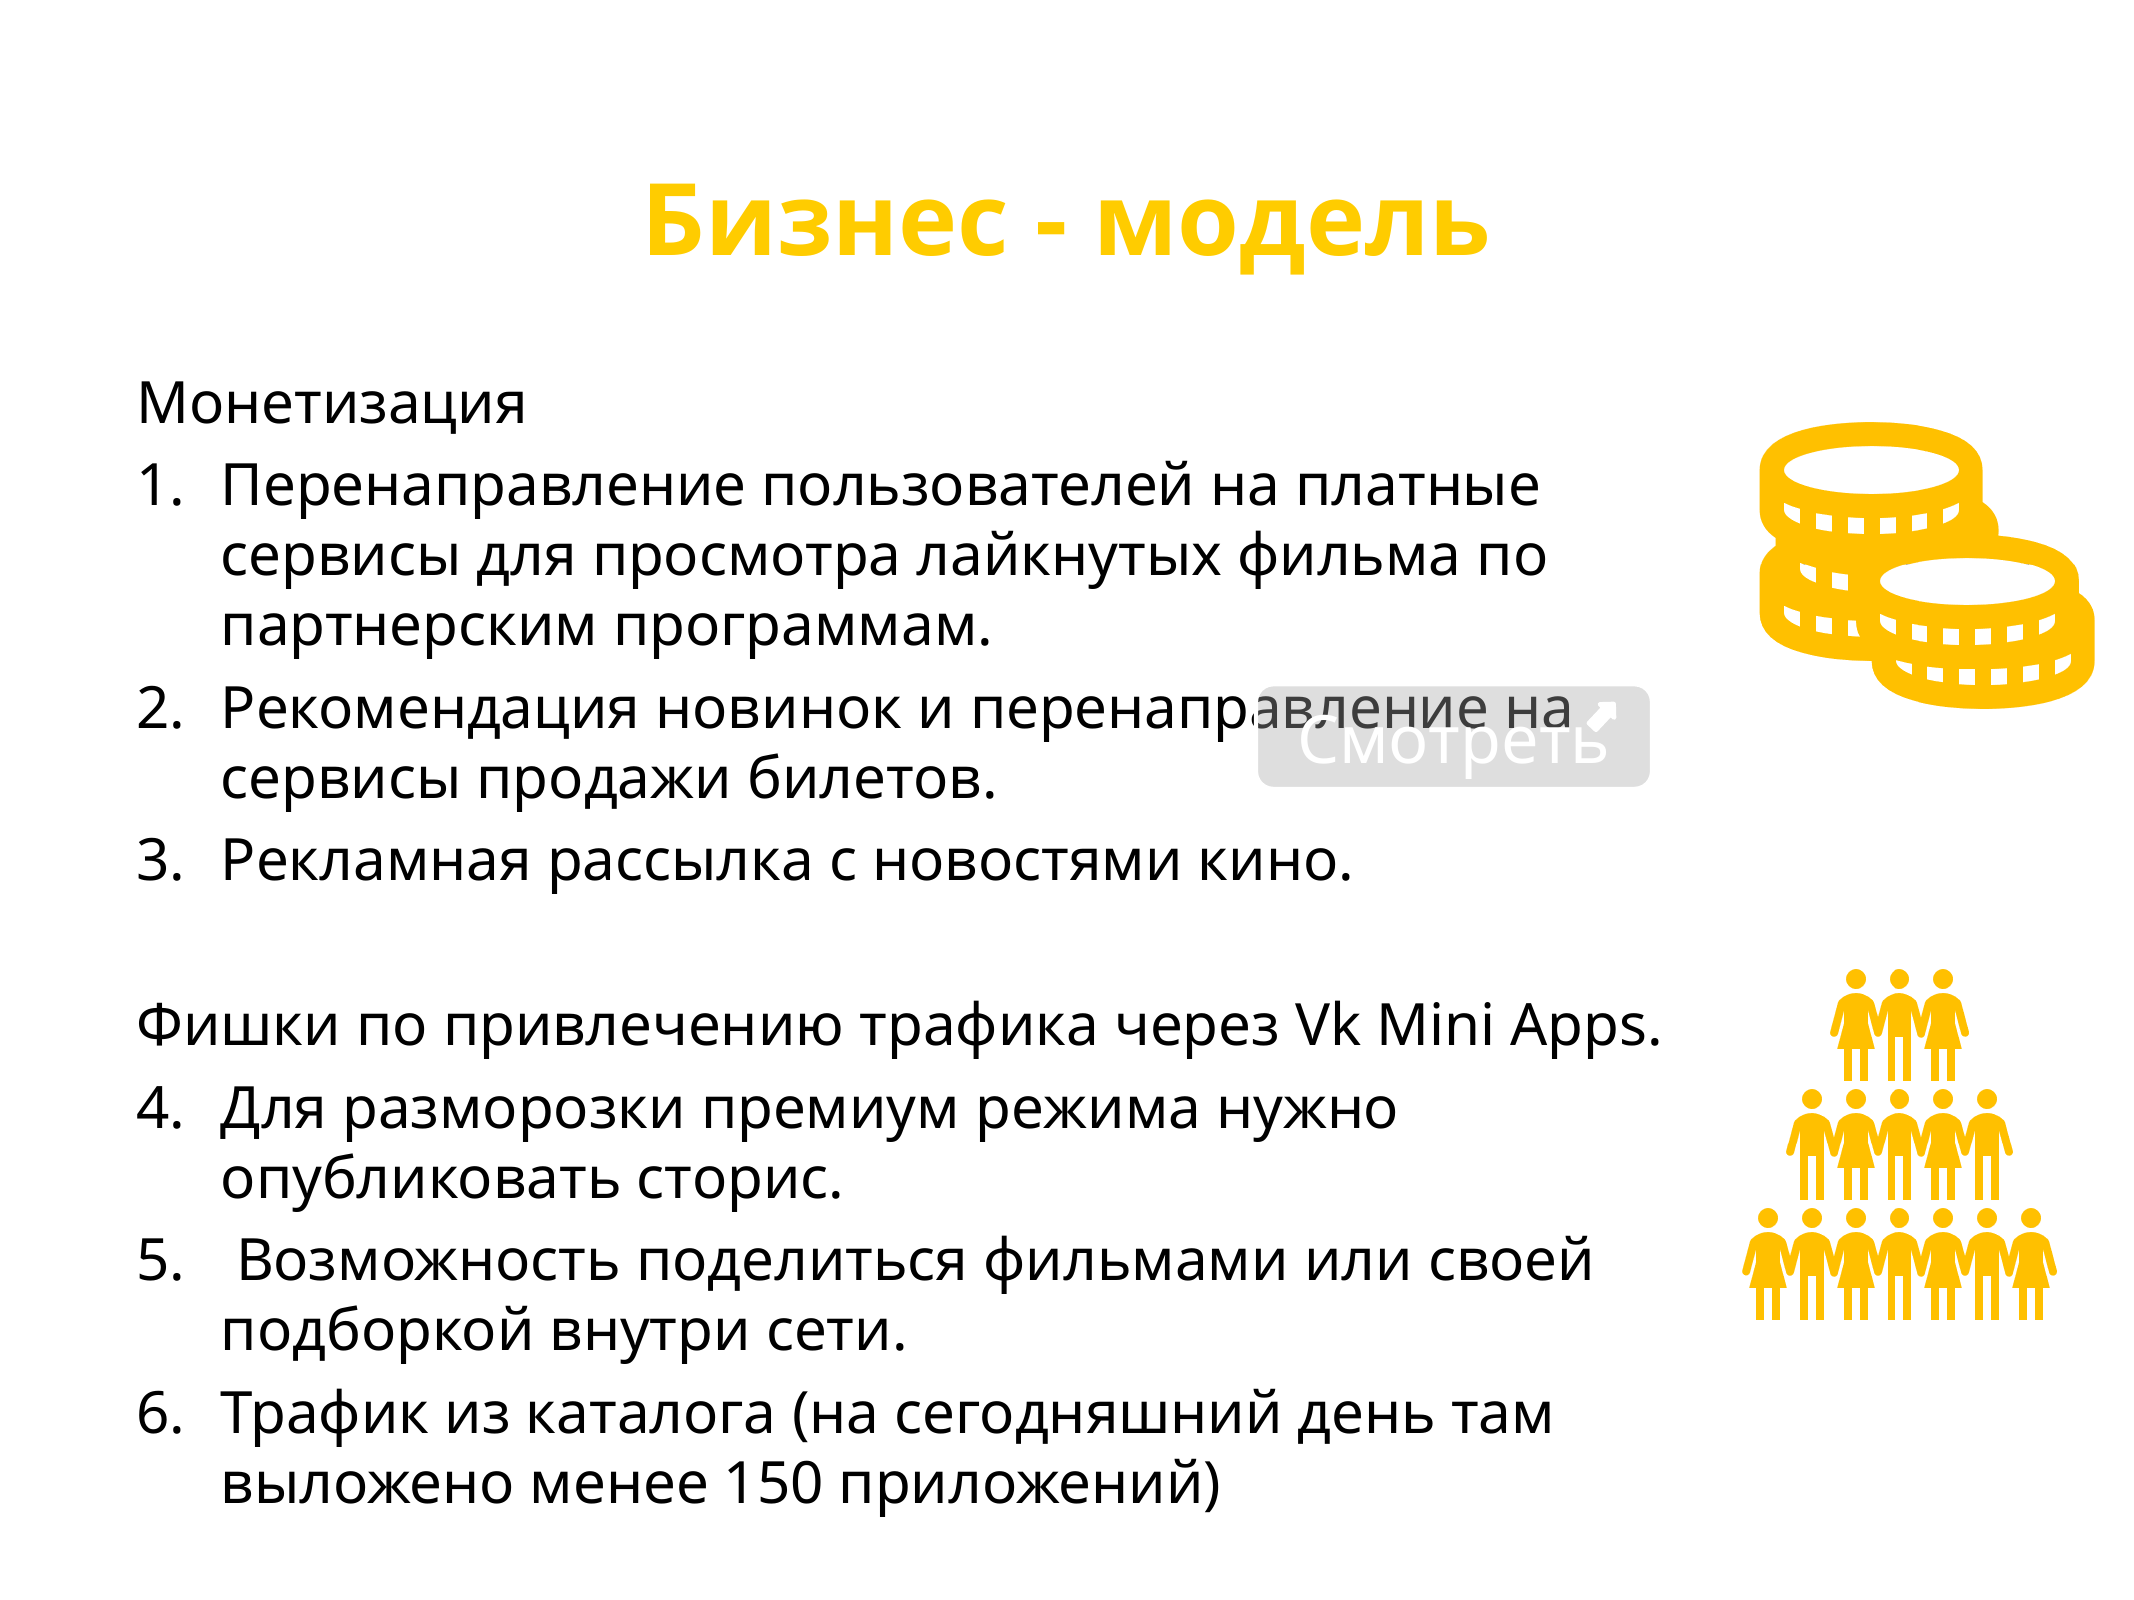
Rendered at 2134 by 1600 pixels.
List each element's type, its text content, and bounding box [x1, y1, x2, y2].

picture [1728, 374, 2110, 756]
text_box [1255, 684, 1653, 790]
text_box Бизнес - модель [21, 148, 2112, 282]
text_box Монетизация Перенаправление пользователей на платные сервисы для просмотра лайкнутых фильма по партнерским программам. Рекомендация новинок и перенаправление на сервисы продажи билетов. Рекламная рассылка с новостями кино. Фишки по привлечению трафика через Vk Mini Apps. Для разморозки премиум режима нужно опубликовать сторис. Возможность поделиться фильмами или своей подборкой внутри сети. Трафик из каталога (на сегодняшний день там выложено менее 150 приложений) [121, 282, 1811, 1600]
picture [1704, 953, 2086, 1336]
